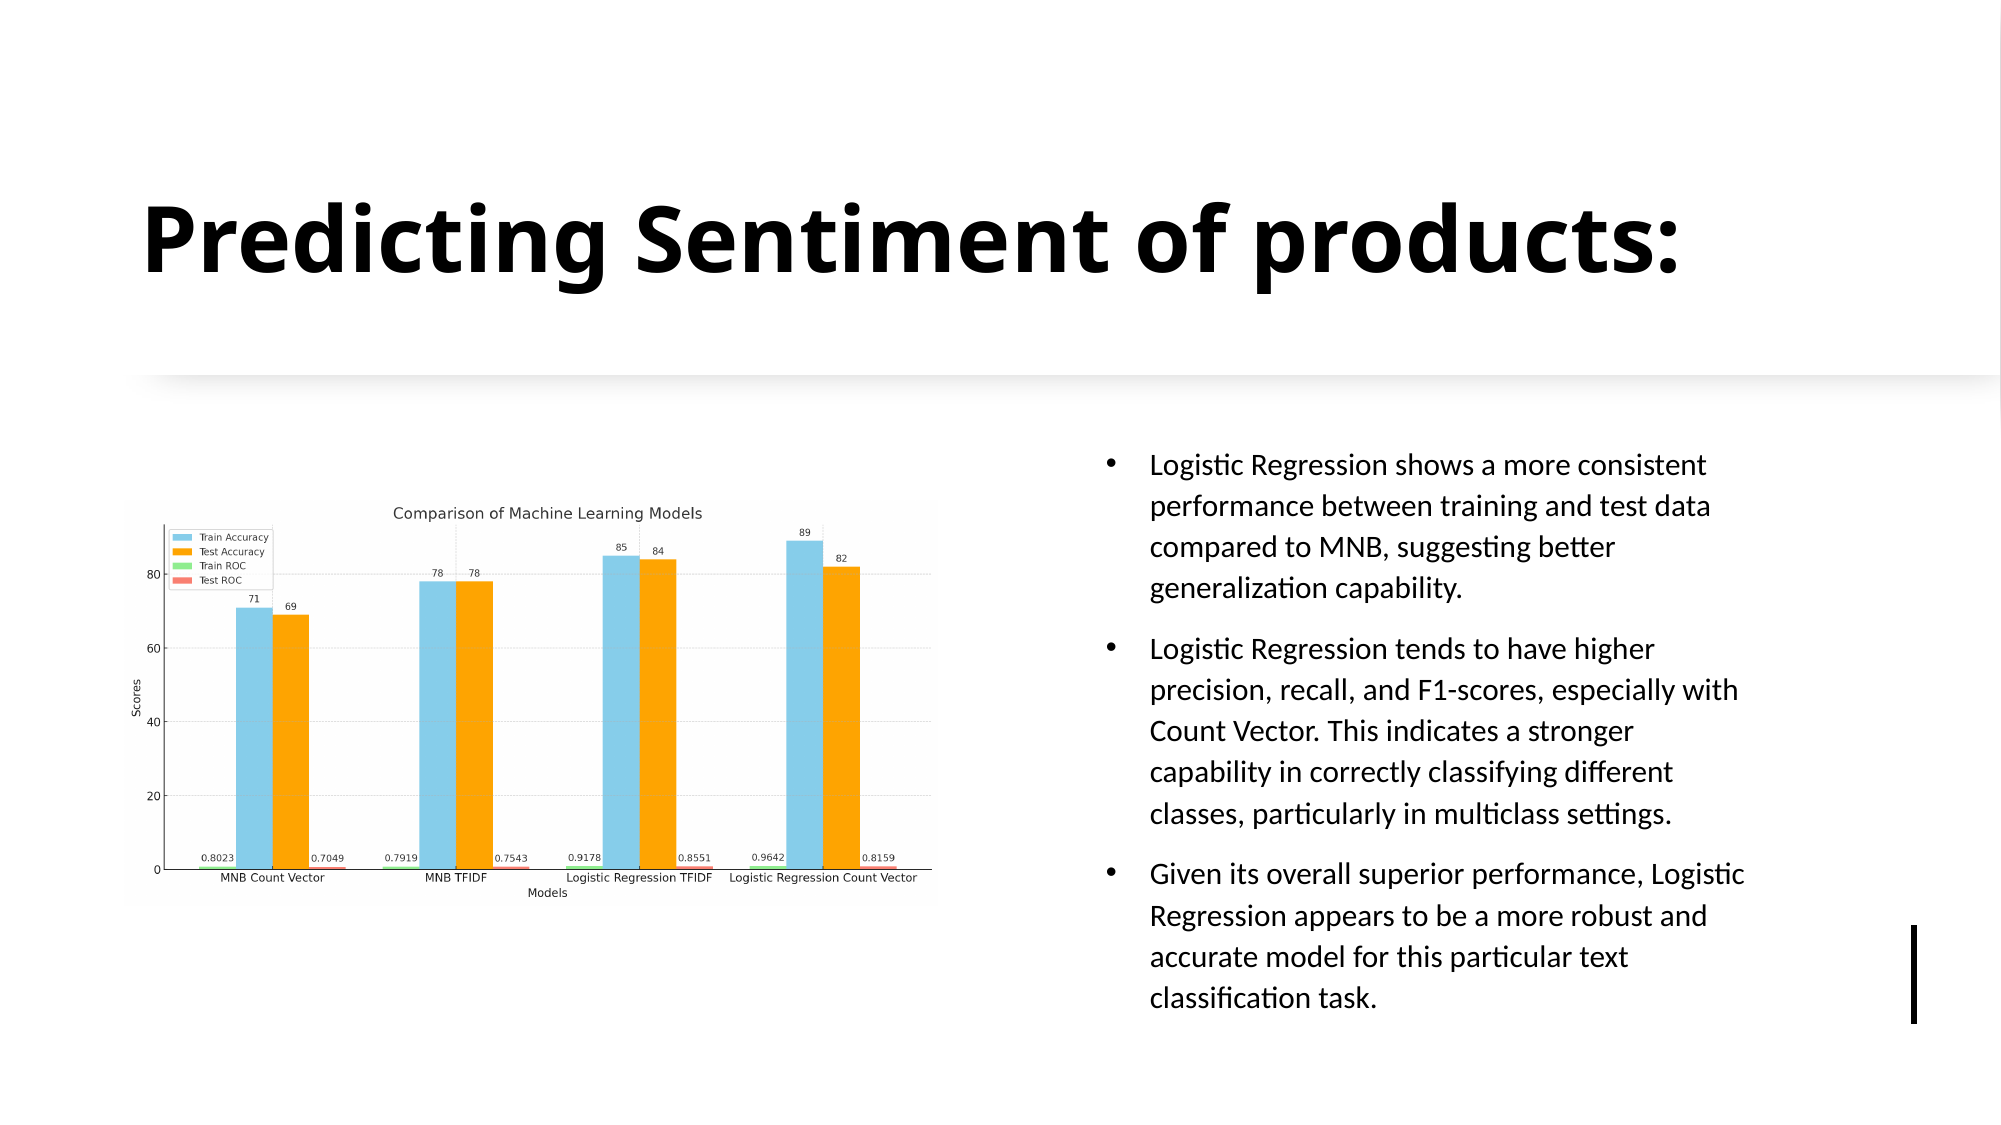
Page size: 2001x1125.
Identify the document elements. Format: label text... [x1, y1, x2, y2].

list Logistic Regression shows a more consistent performance between training and test data compared to MNB, suggesting better generalization capability. Logistic Regression tends to have higher precision, recall, and F1-scores, especially with Count Vector. This indicates a stronger capability in correctly classifying different classes, particularly in multiclass settings. Given its overall superior performance, Logistic Regression appears to be a more robust and accurate model for this particular text classification task. [1090, 432, 1767, 1024]
picture [124, 500, 938, 906]
text_box [0, 376, 2000, 1125]
title Predicting Sentiment of products: [124, 140, 1751, 332]
text_box [0, 1, 2000, 376]
